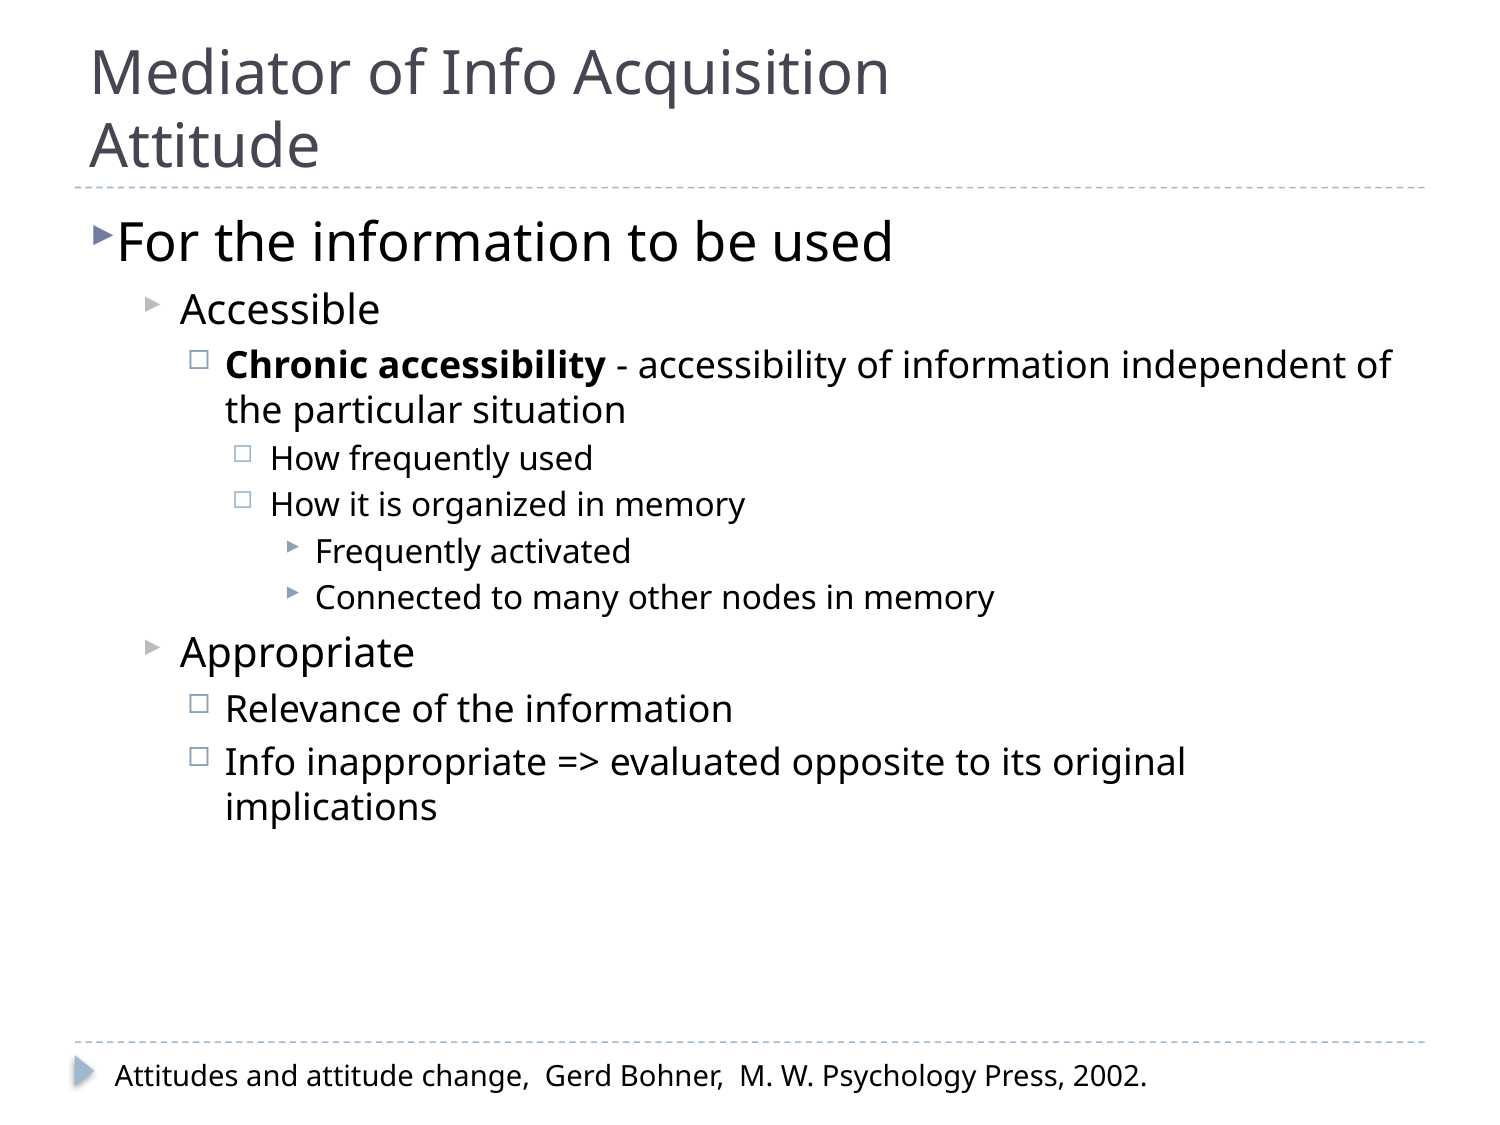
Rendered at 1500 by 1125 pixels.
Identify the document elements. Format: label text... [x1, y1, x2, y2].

list For the information to be used Accessible Chronic accessibility - accessibility of information independent of the particular situation How frequently used How it is organized in memory Frequently activated Connected to many other nodes in memory Appropriate Relevance of the information Info inappropriate => evaluated opposite to its original implications [75, 200, 1425, 1010]
title Mediator of Info Acquisition Attitude [75, 24, 1425, 188]
text_box Attitudes and attitude change, Gerd Bohner, M. W. Psychology Press, 2002. [99, 1049, 1375, 1100]
